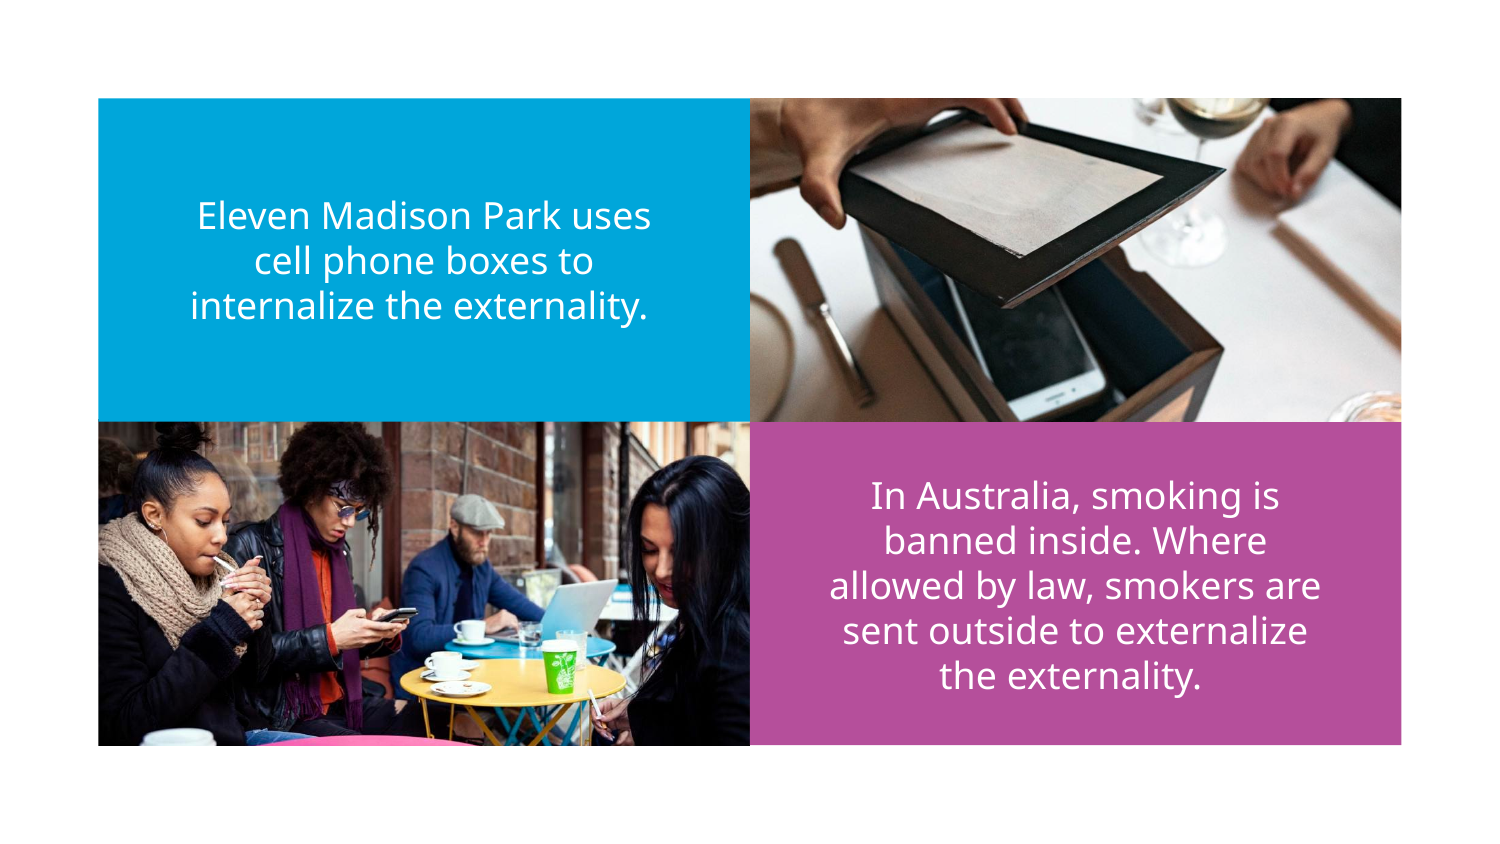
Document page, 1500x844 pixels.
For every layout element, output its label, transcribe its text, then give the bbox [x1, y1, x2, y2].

text_box [748, 420, 1403, 747]
text_box [96, 96, 752, 424]
text_box Eleven Madison Park uses cell phone boxes to internalize the externality. [165, 184, 684, 335]
text_box [98, 424, 748, 746]
text_box In Australia, smoking is banned inside. Where allowed by law, smokers are sent outside to externalize the externality. [811, 464, 1340, 704]
text_box [749, 98, 1402, 422]
